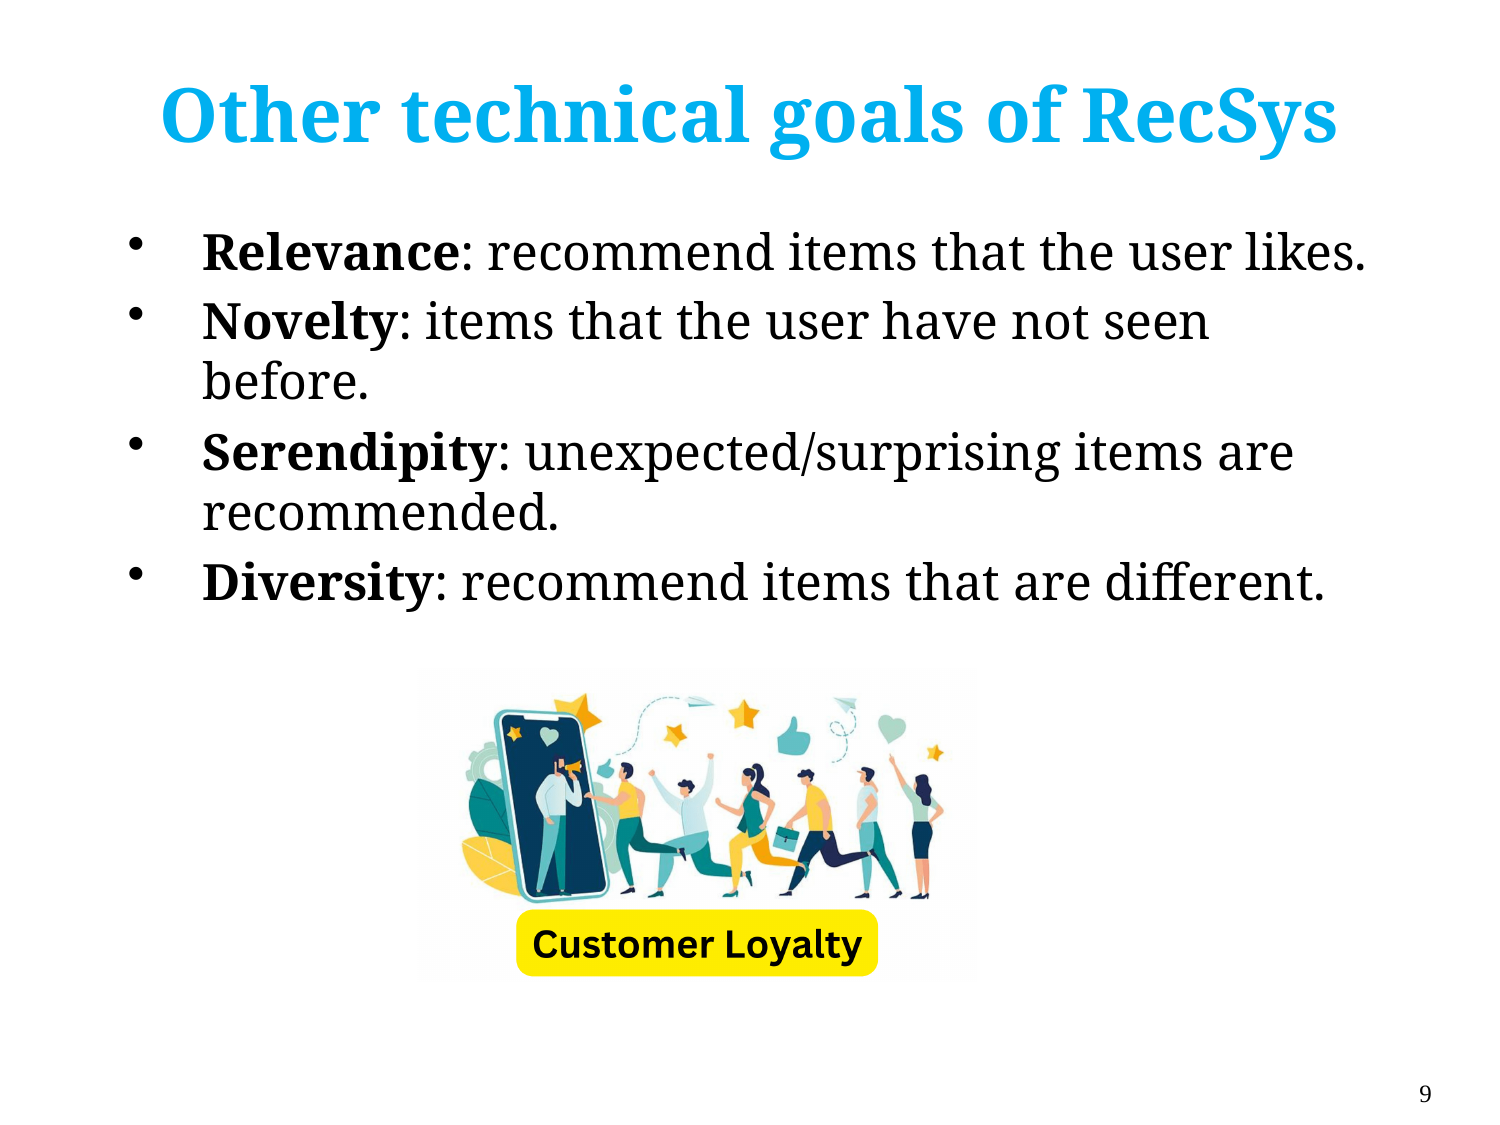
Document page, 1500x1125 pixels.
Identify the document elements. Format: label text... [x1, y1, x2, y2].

slide_number 9 [1096, 1070, 1448, 1118]
picture [417, 668, 977, 982]
list Relevance: recommend items that the user likes. Novelty: items that the user have not seen before. Serendipity: unexpected/surprising items are recommended. Diversity: recommend items that are different. [112, 212, 1388, 1063]
title Other technical goals of RecSys [112, 37, 1388, 188]
